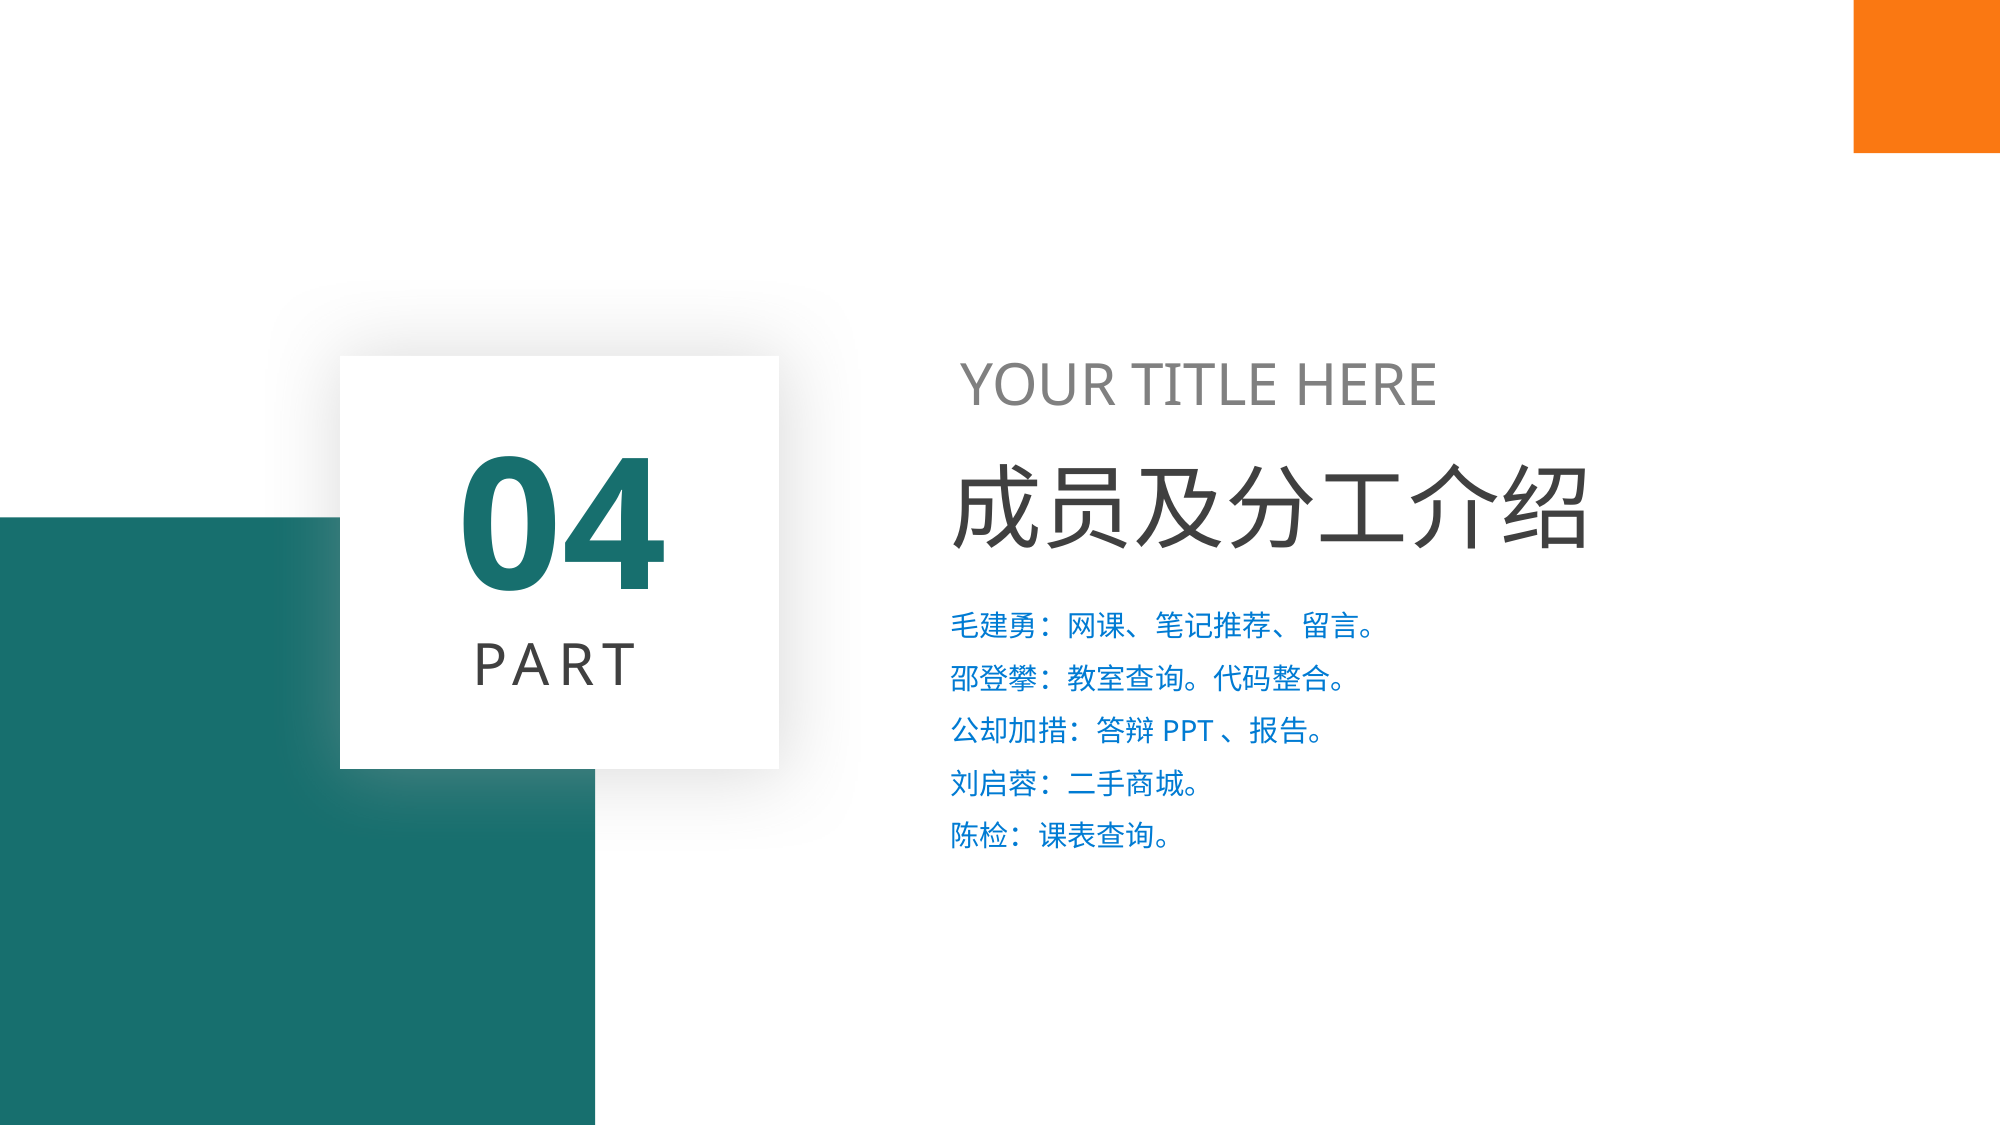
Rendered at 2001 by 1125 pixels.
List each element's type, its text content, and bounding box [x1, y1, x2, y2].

text_box [339, 355, 780, 770]
text_box 毛建勇：网课、笔记推荐、留言。 邵登攀：教室查询。代码整合。 公却加措：答辩PPT、报告。 刘启蓉：二手商城。 陈检：课表查询。 [935, 582, 1738, 860]
text_box 04 [443, 398, 683, 634]
text_box [1853, 0, 2000, 154]
text_box YOUR TITLE HERE [945, 339, 1497, 428]
text_box [0, 516, 596, 1125]
text_box 成员及分工介绍 [935, 442, 1689, 567]
text_box PART [457, 620, 682, 705]
